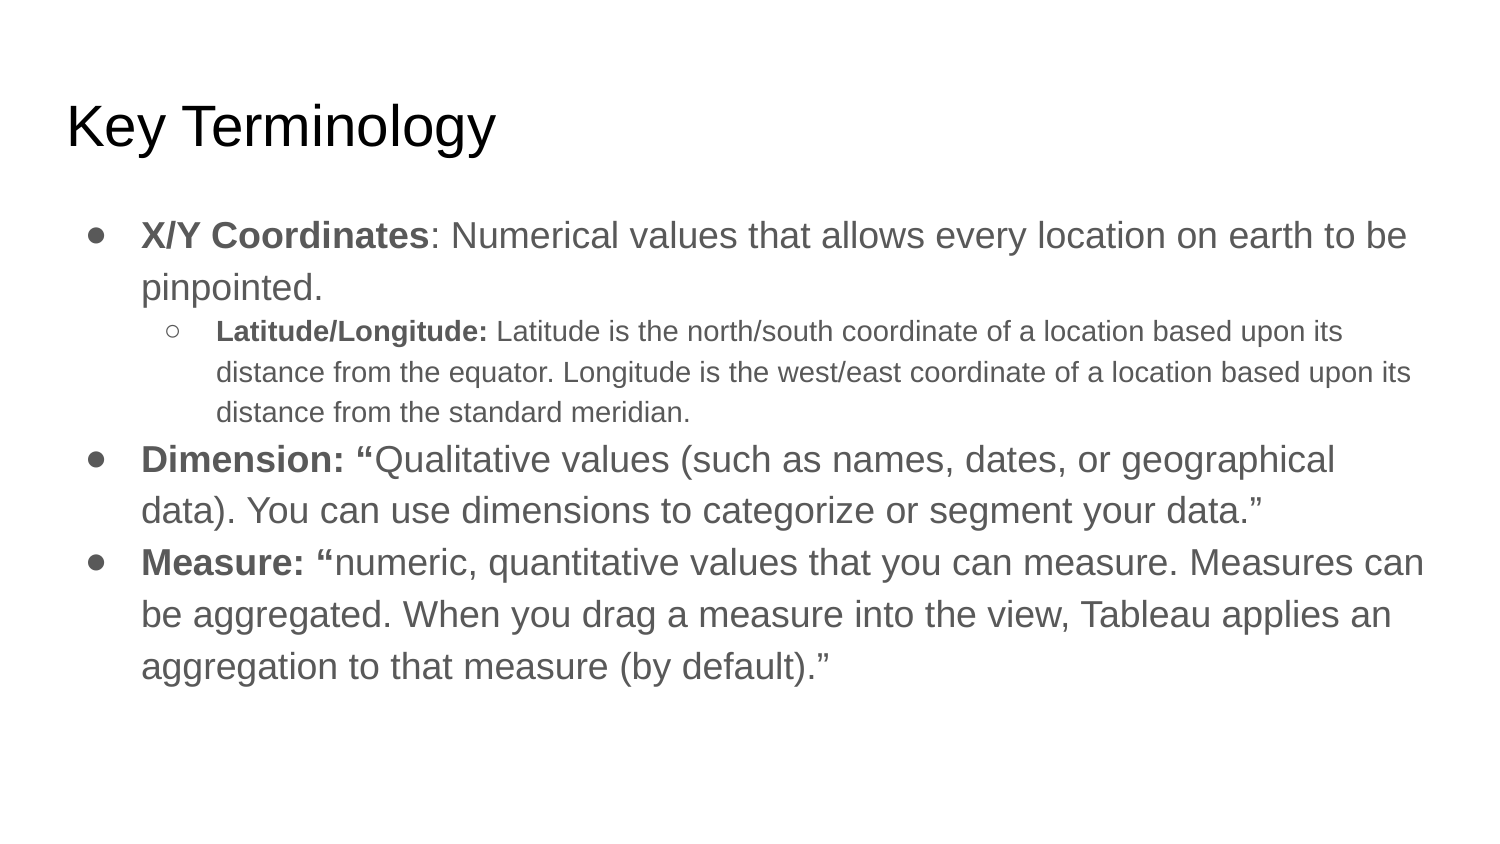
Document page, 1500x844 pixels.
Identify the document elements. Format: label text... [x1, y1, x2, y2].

list X/Y Coordinates: Numerical values that allows every location on earth to be pinpointed. Latitude/Longitude: Latitude is the north/south coordinate of a location based upon its distance from the equator. Longitude is the west/east coordinate of a location based upon its distance from the standard meridian. Dimension: “Qualitative values (such as names, dates, or geographical data). You can use dimensions to categorize or segment your data.” Measure: “numeric, quantitative values that you can measure. Measures can be aggregated. When you drag a measure into the view, Tableau applies an aggregation to that measure (by default).” [51, 189, 1449, 750]
title Key Terminology [51, 72, 1449, 167]
